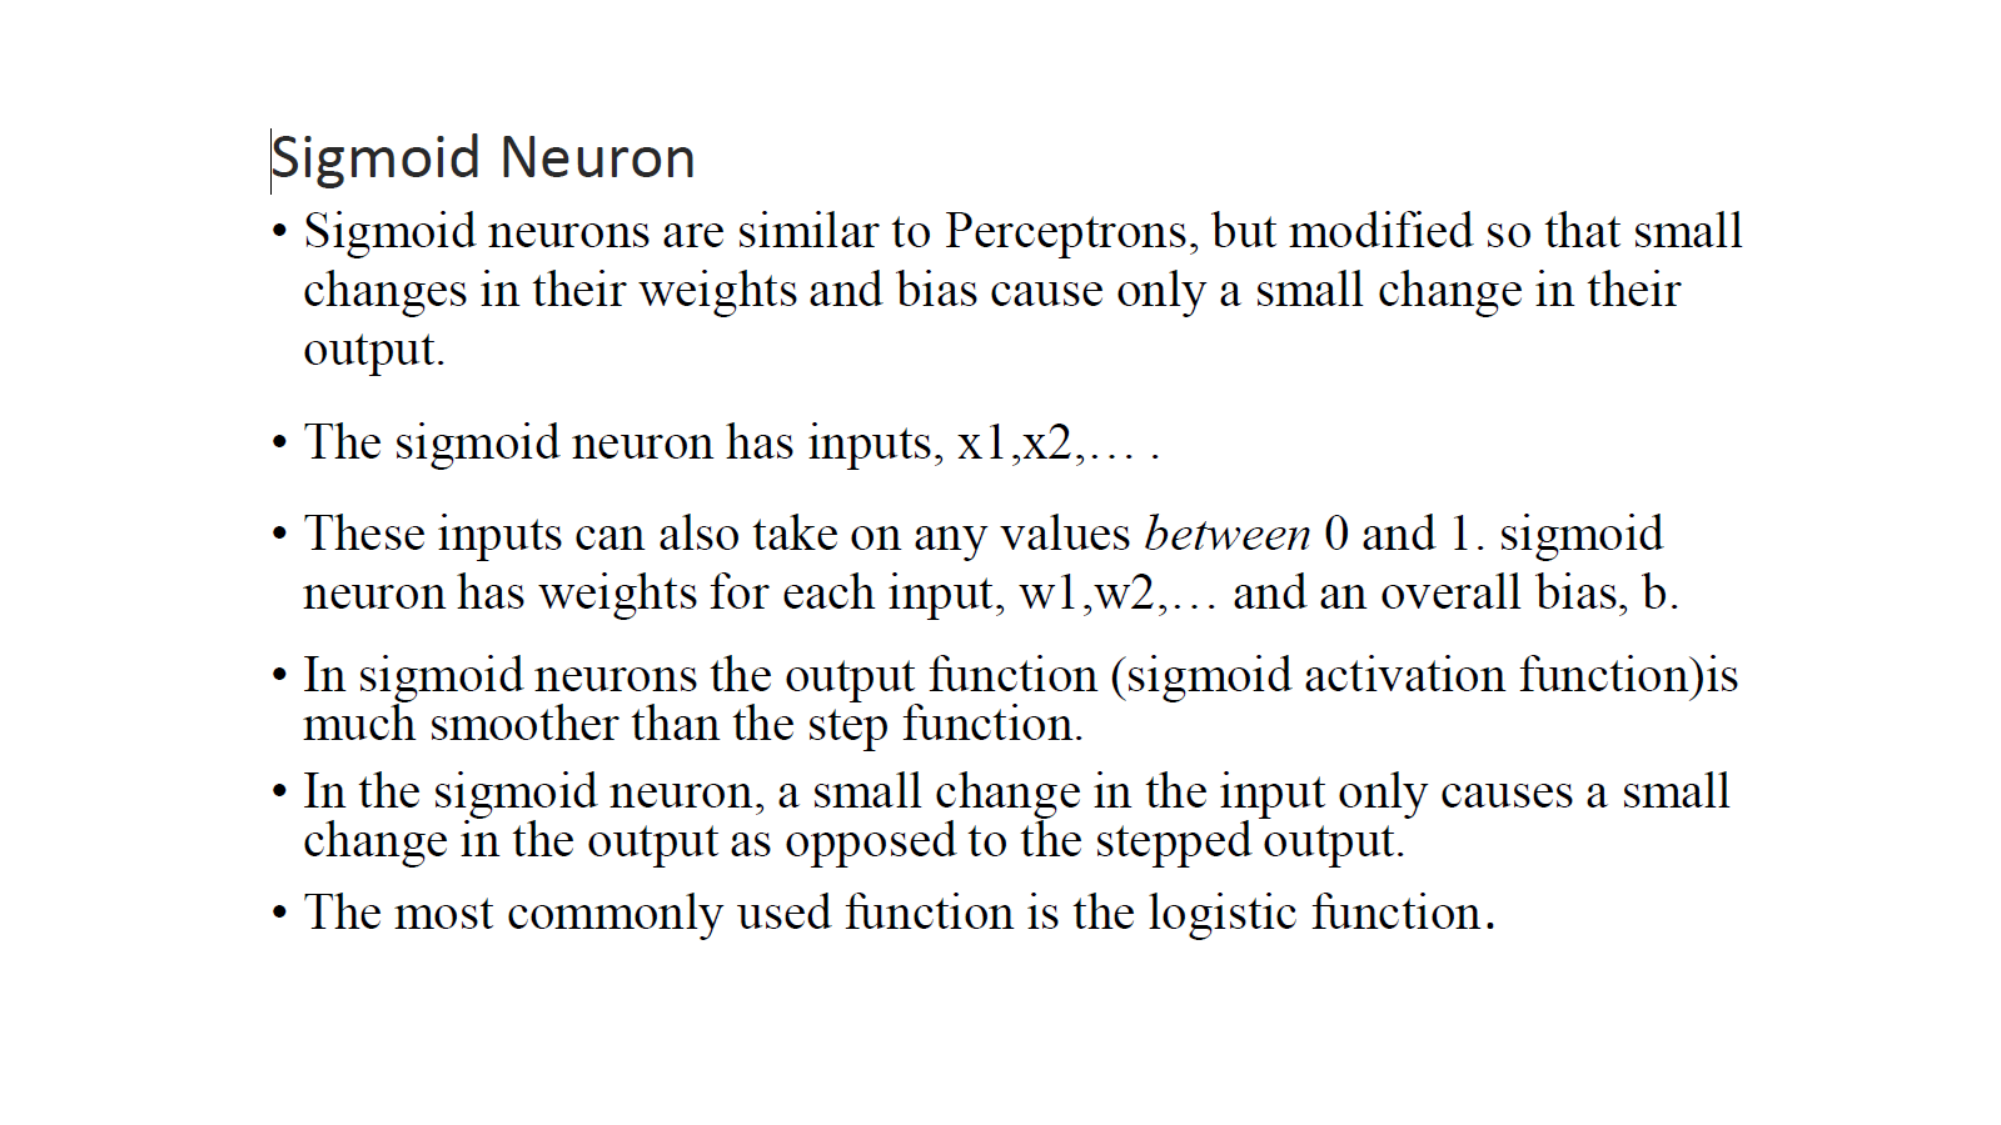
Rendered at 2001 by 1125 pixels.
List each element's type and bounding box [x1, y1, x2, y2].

picture [243, 110, 1757, 1014]
